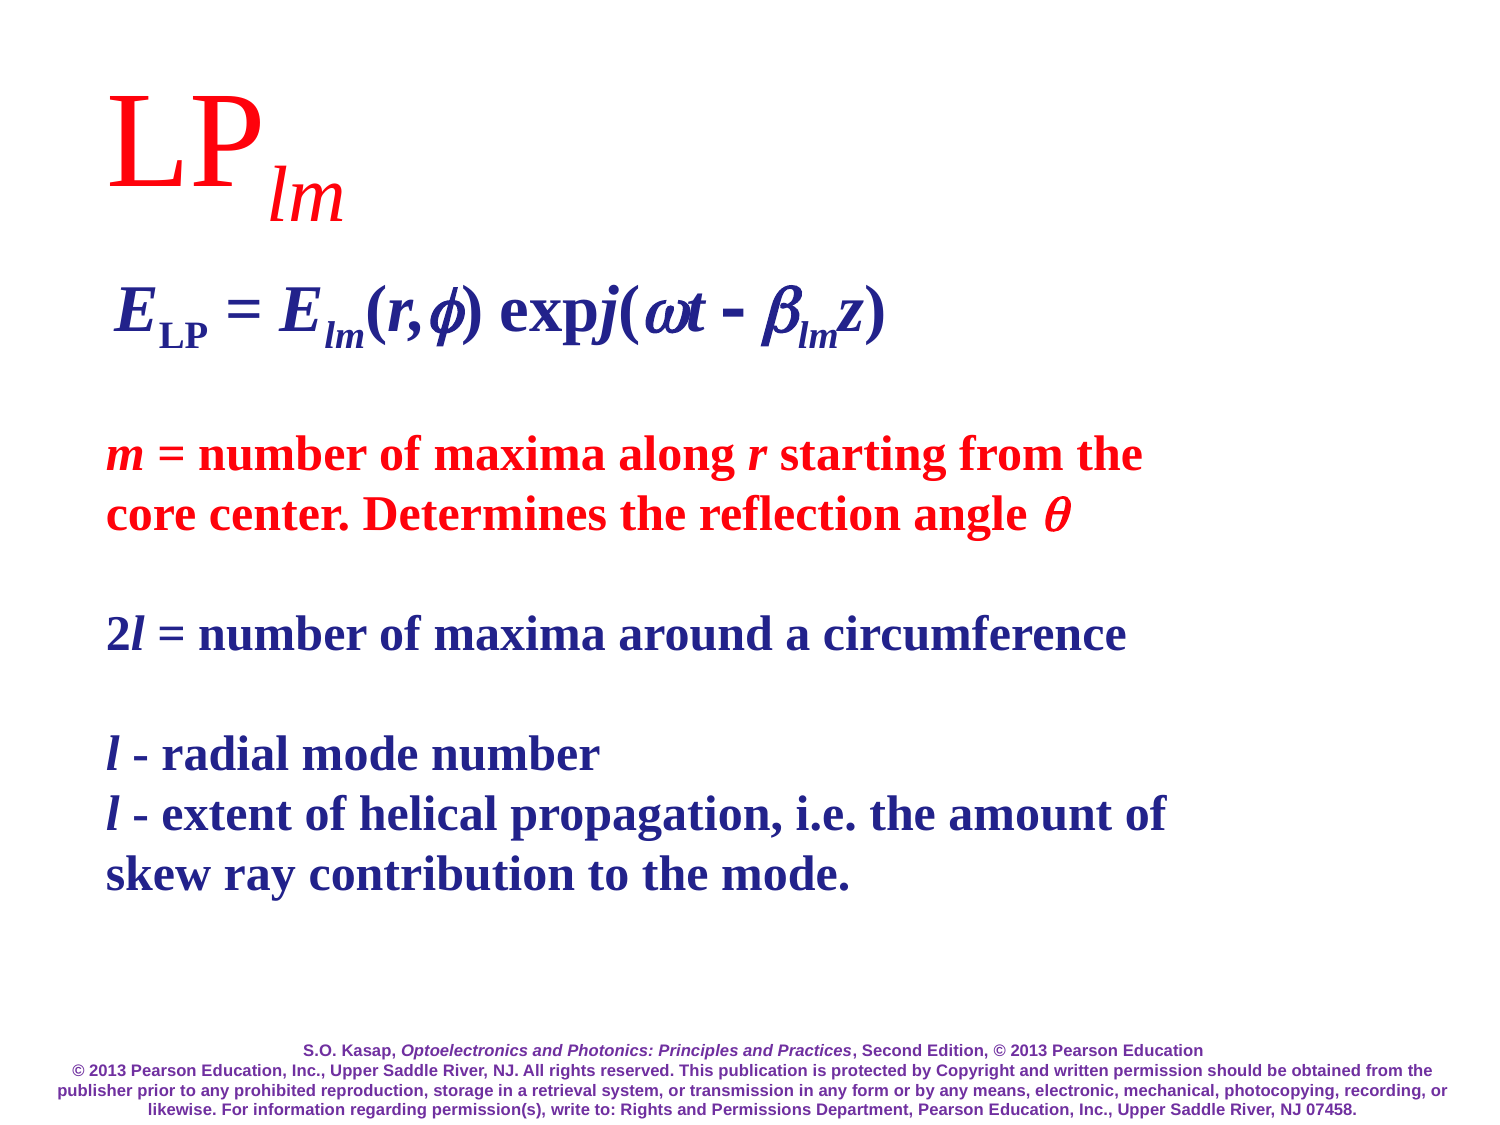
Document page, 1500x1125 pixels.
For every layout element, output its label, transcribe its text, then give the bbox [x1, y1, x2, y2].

title LPlm [91, 41, 475, 234]
text_box m = number of maxima along r starting from the core center. Determines the reflection angle q 2l = number of maxima around a circumference l - radial mode number l - extent of helical propagation, i.e. the amount of skew ray contribution to the mode. [91, 412, 1203, 908]
text_box ELP = Elm(r,) expj(wt - blmz) [58, 257, 1071, 364]
